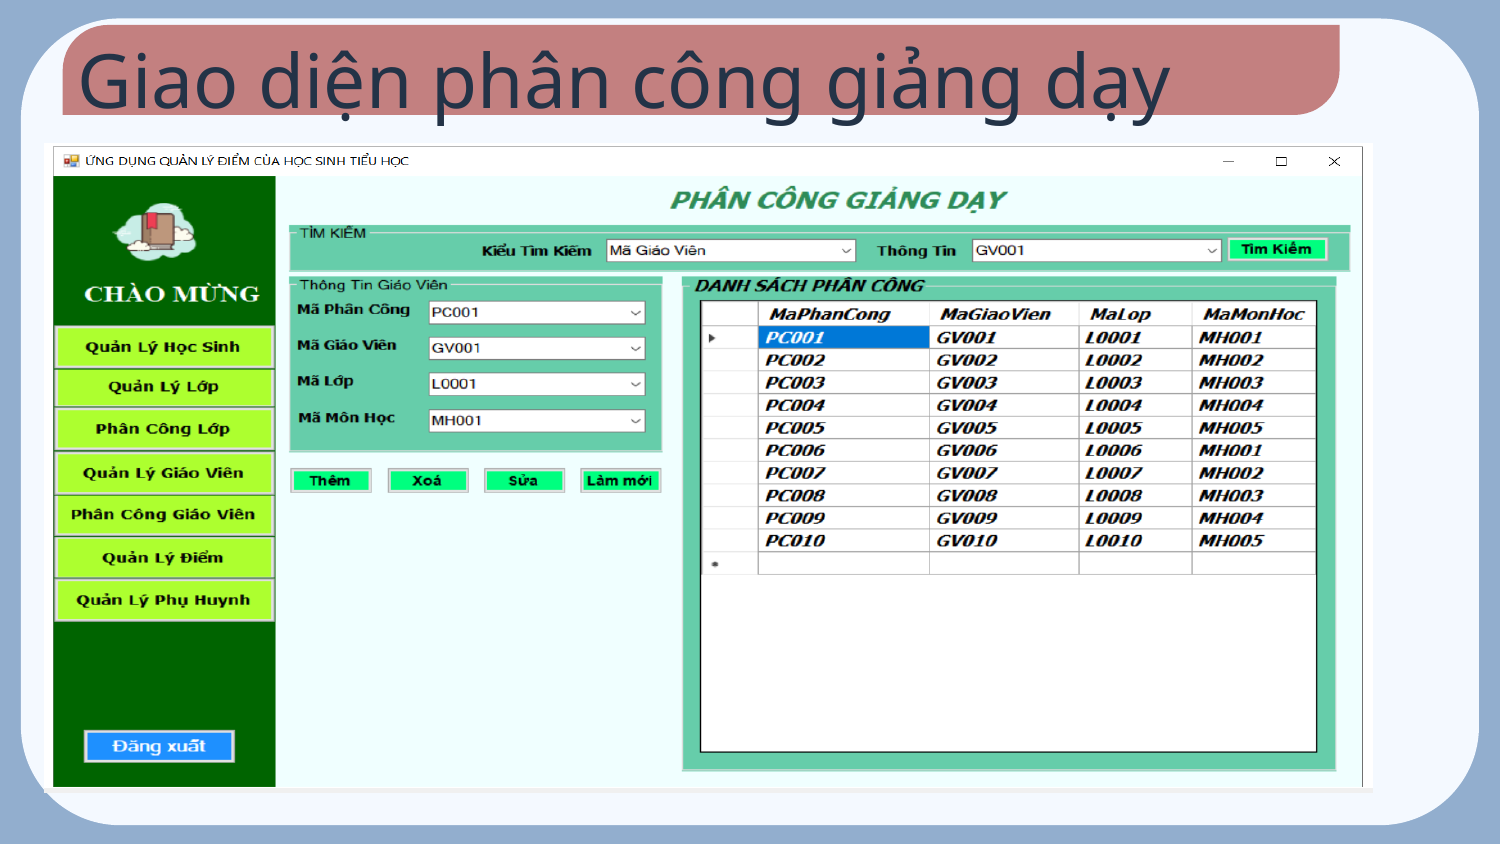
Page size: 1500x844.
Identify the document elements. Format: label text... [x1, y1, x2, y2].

text_box [1327, 24, 1340, 101]
title Giao diện phân công giảng dạy [62, 18, 1327, 112]
picture [44, 143, 1373, 794]
